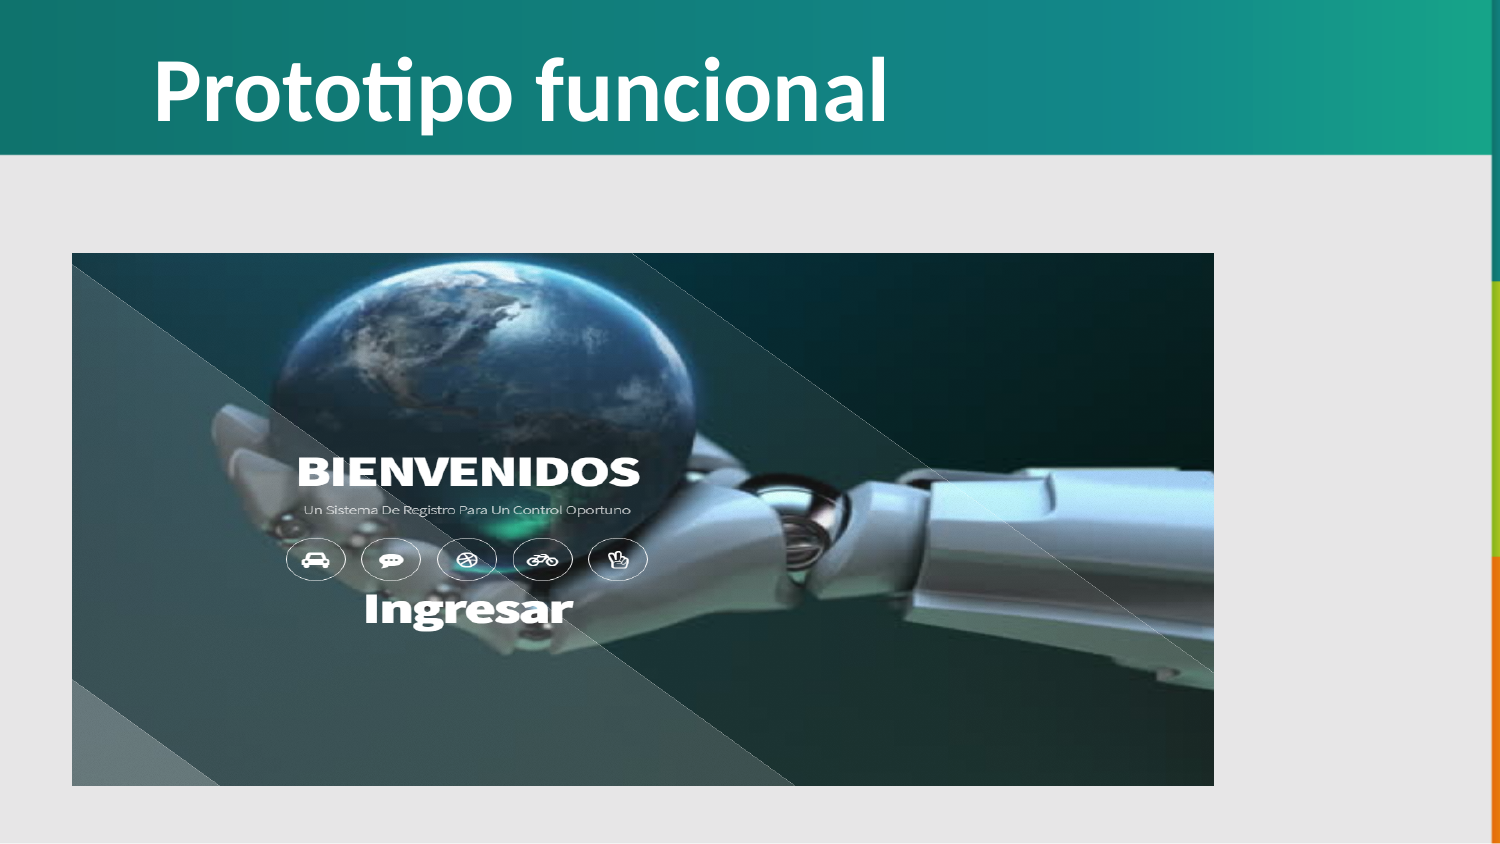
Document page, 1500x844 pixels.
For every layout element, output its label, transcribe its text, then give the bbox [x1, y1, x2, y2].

text_box Prototipo funcional [138, 10, 1400, 159]
picture [0, 0, 1500, 844]
